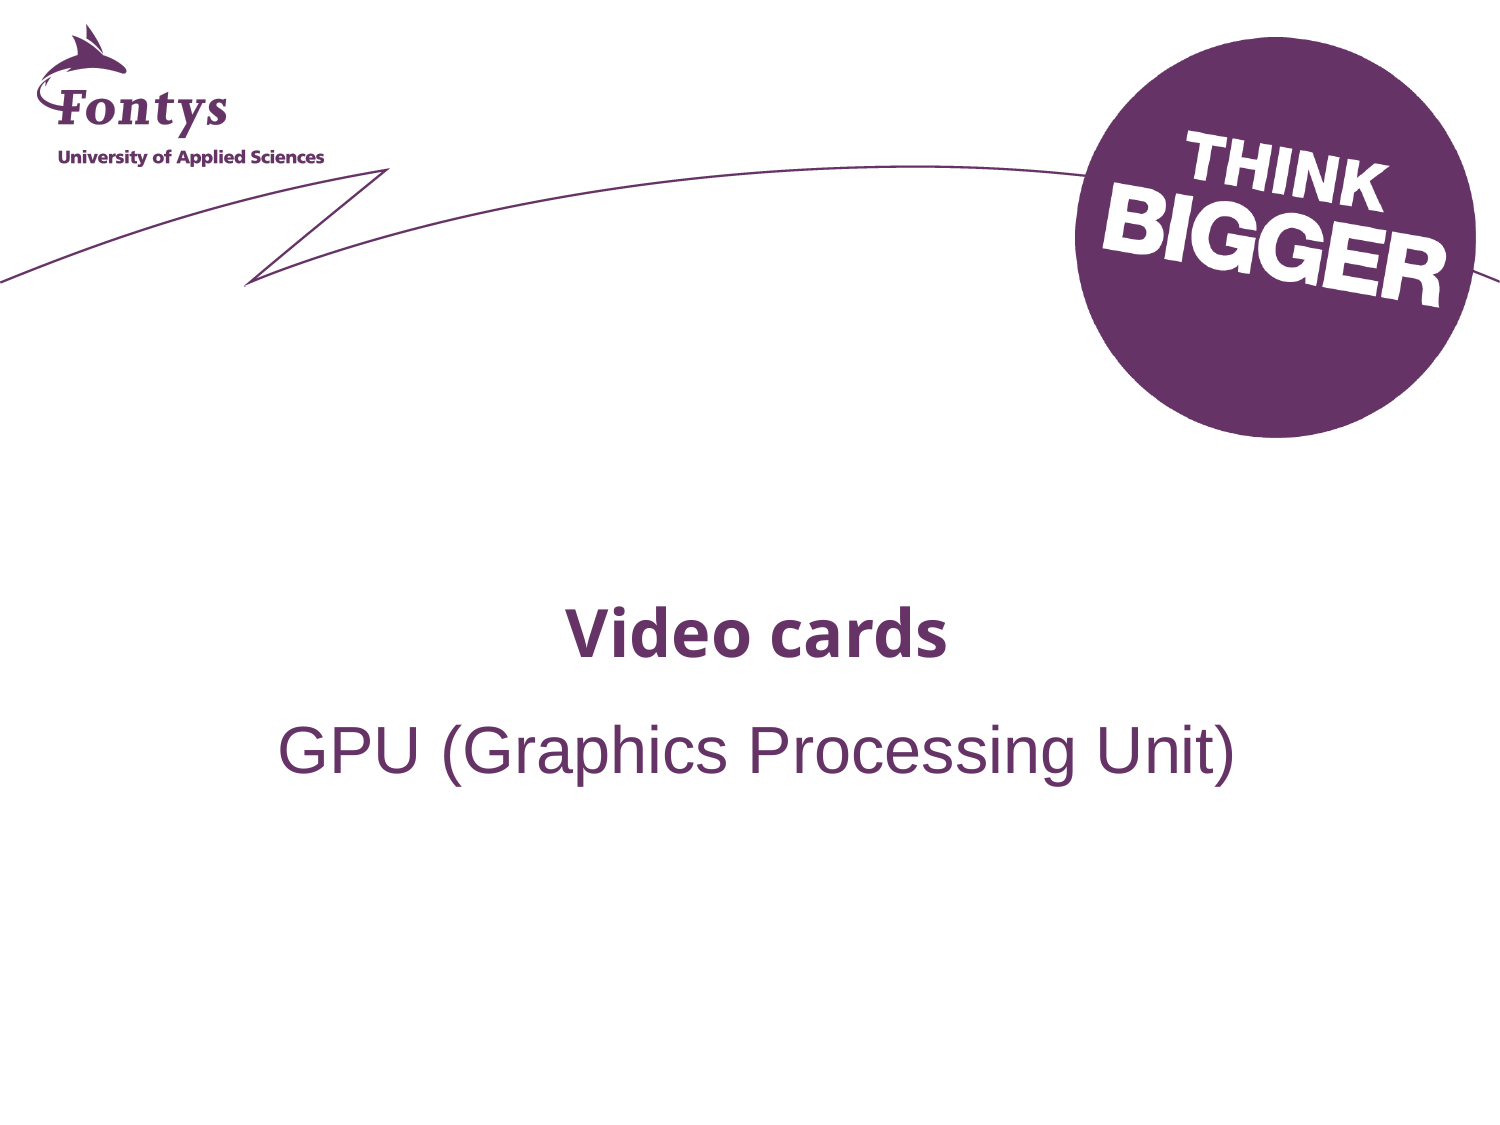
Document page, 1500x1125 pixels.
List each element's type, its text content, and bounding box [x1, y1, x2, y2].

subtitle GPU (Graphics Processing Unit) [225, 699, 1275, 850]
title Video cards [225, 512, 1275, 679]
picture [0, 0, 1500, 438]
